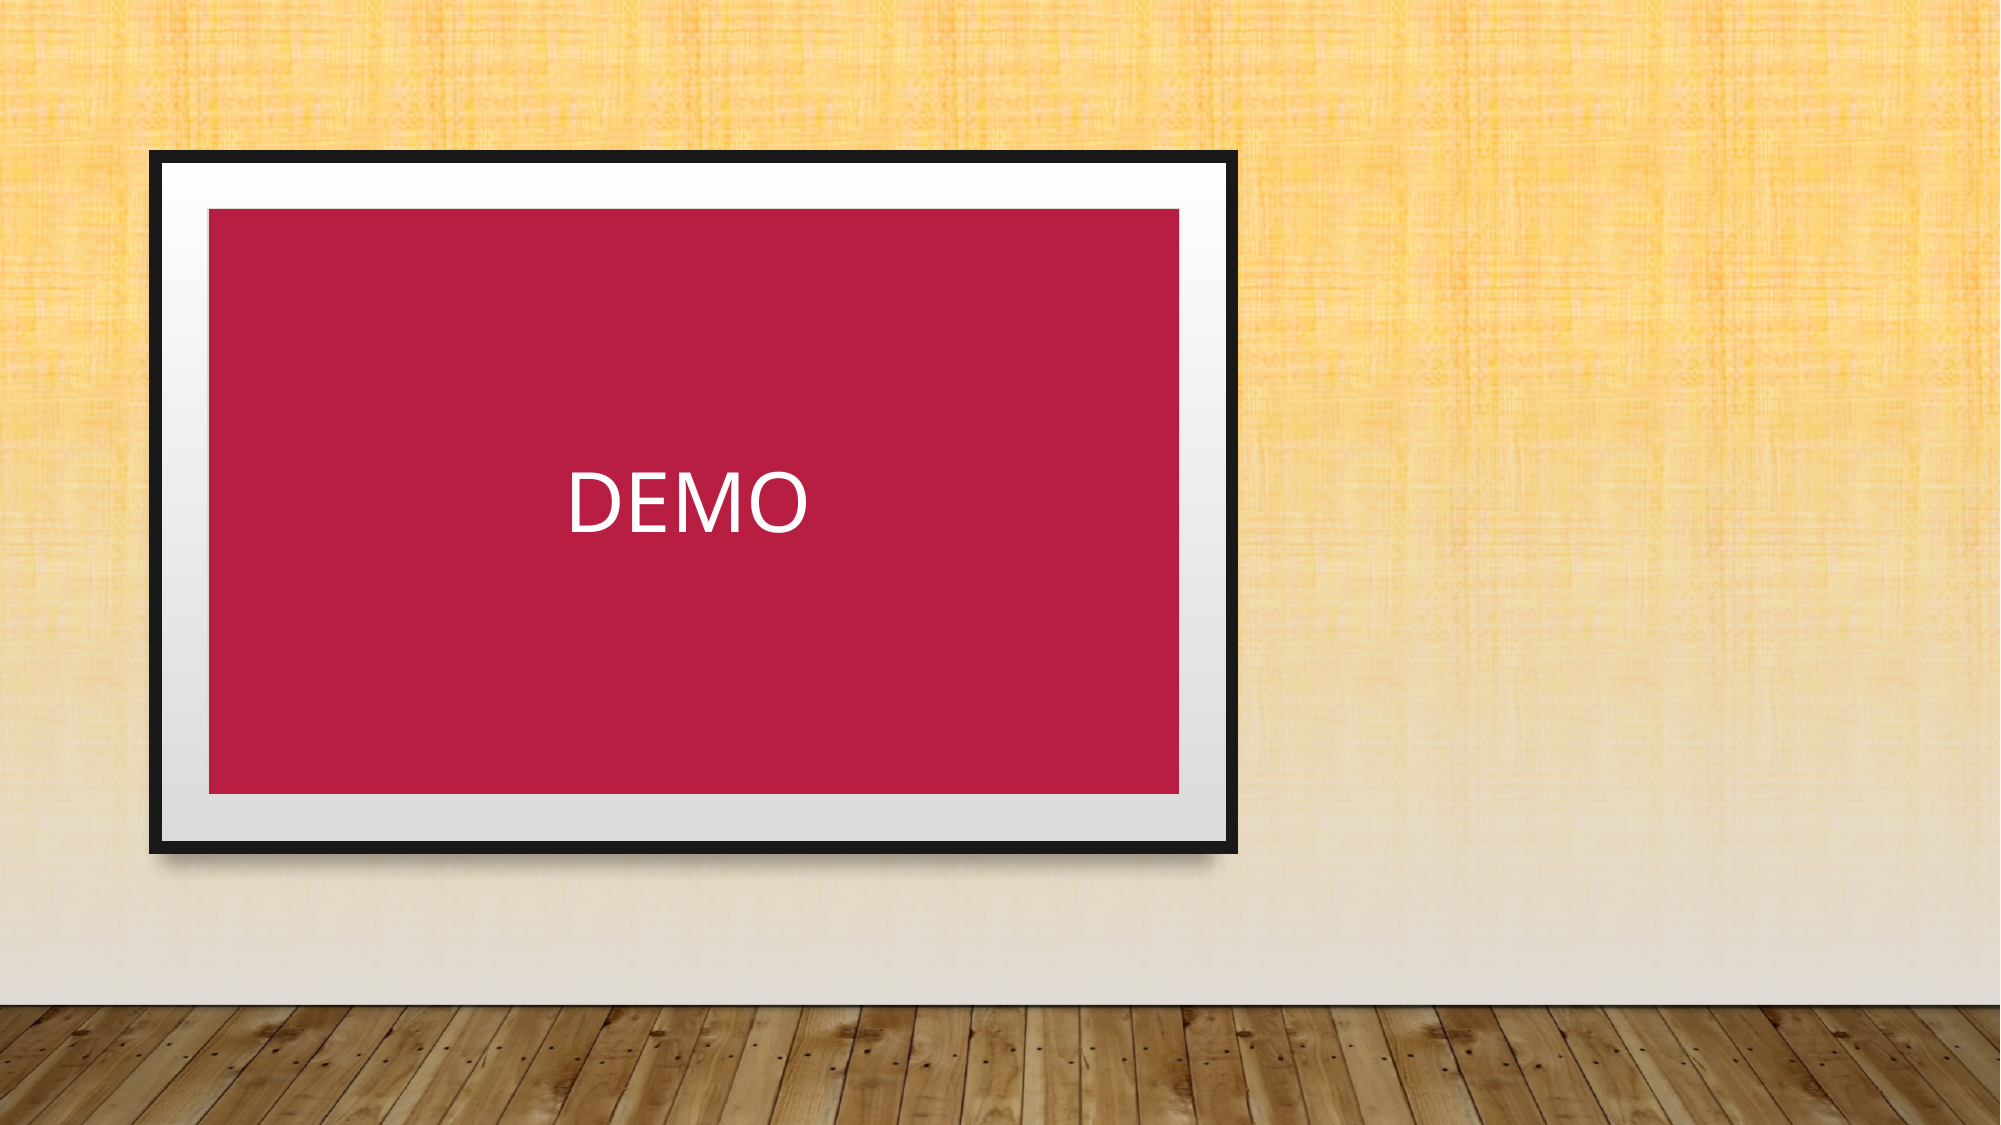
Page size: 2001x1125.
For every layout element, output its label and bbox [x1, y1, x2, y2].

text_box [155, 153, 1233, 850]
text_box [0, 0, 2000, 330]
text_box [0, 330, 2000, 1004]
picture [0, 1005, 2001, 1125]
